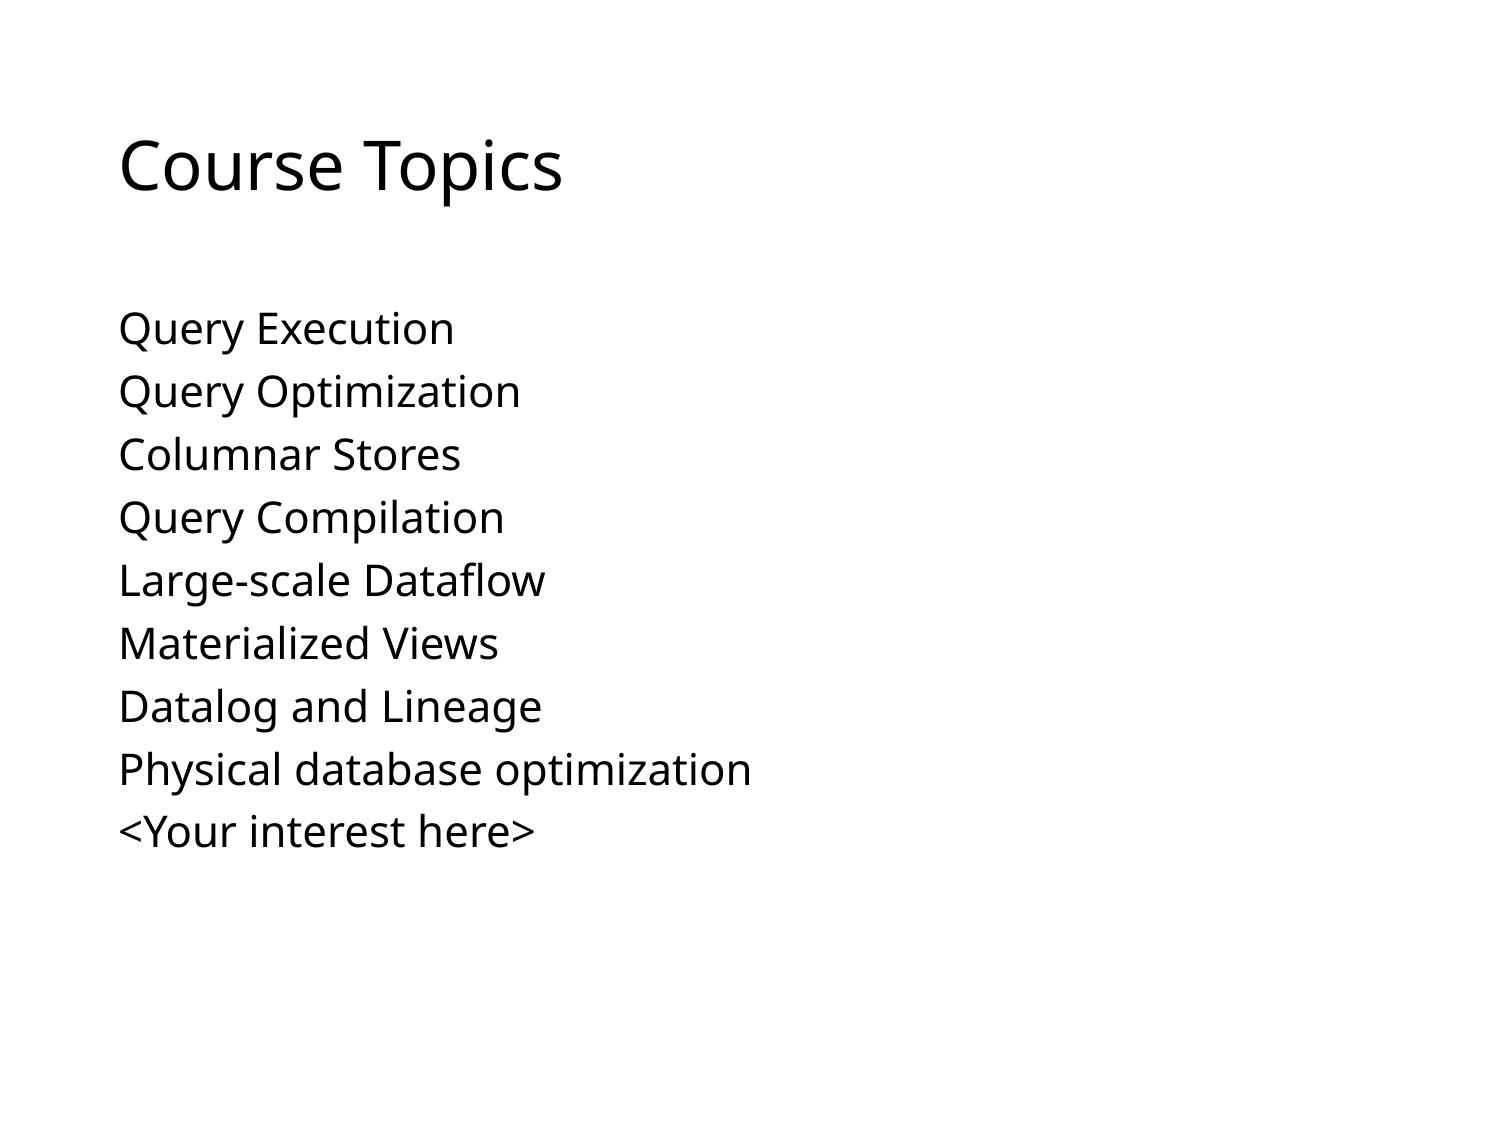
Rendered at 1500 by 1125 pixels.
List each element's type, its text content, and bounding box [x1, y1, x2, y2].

title Course Topics [103, 59, 1397, 278]
list Query Execution Query Optimization Columnar Stores Query Compilation Large-scale Dataflow Materialized Views Datalog and Lineage Physical database optimization <Your interest here> [103, 299, 1397, 1014]
